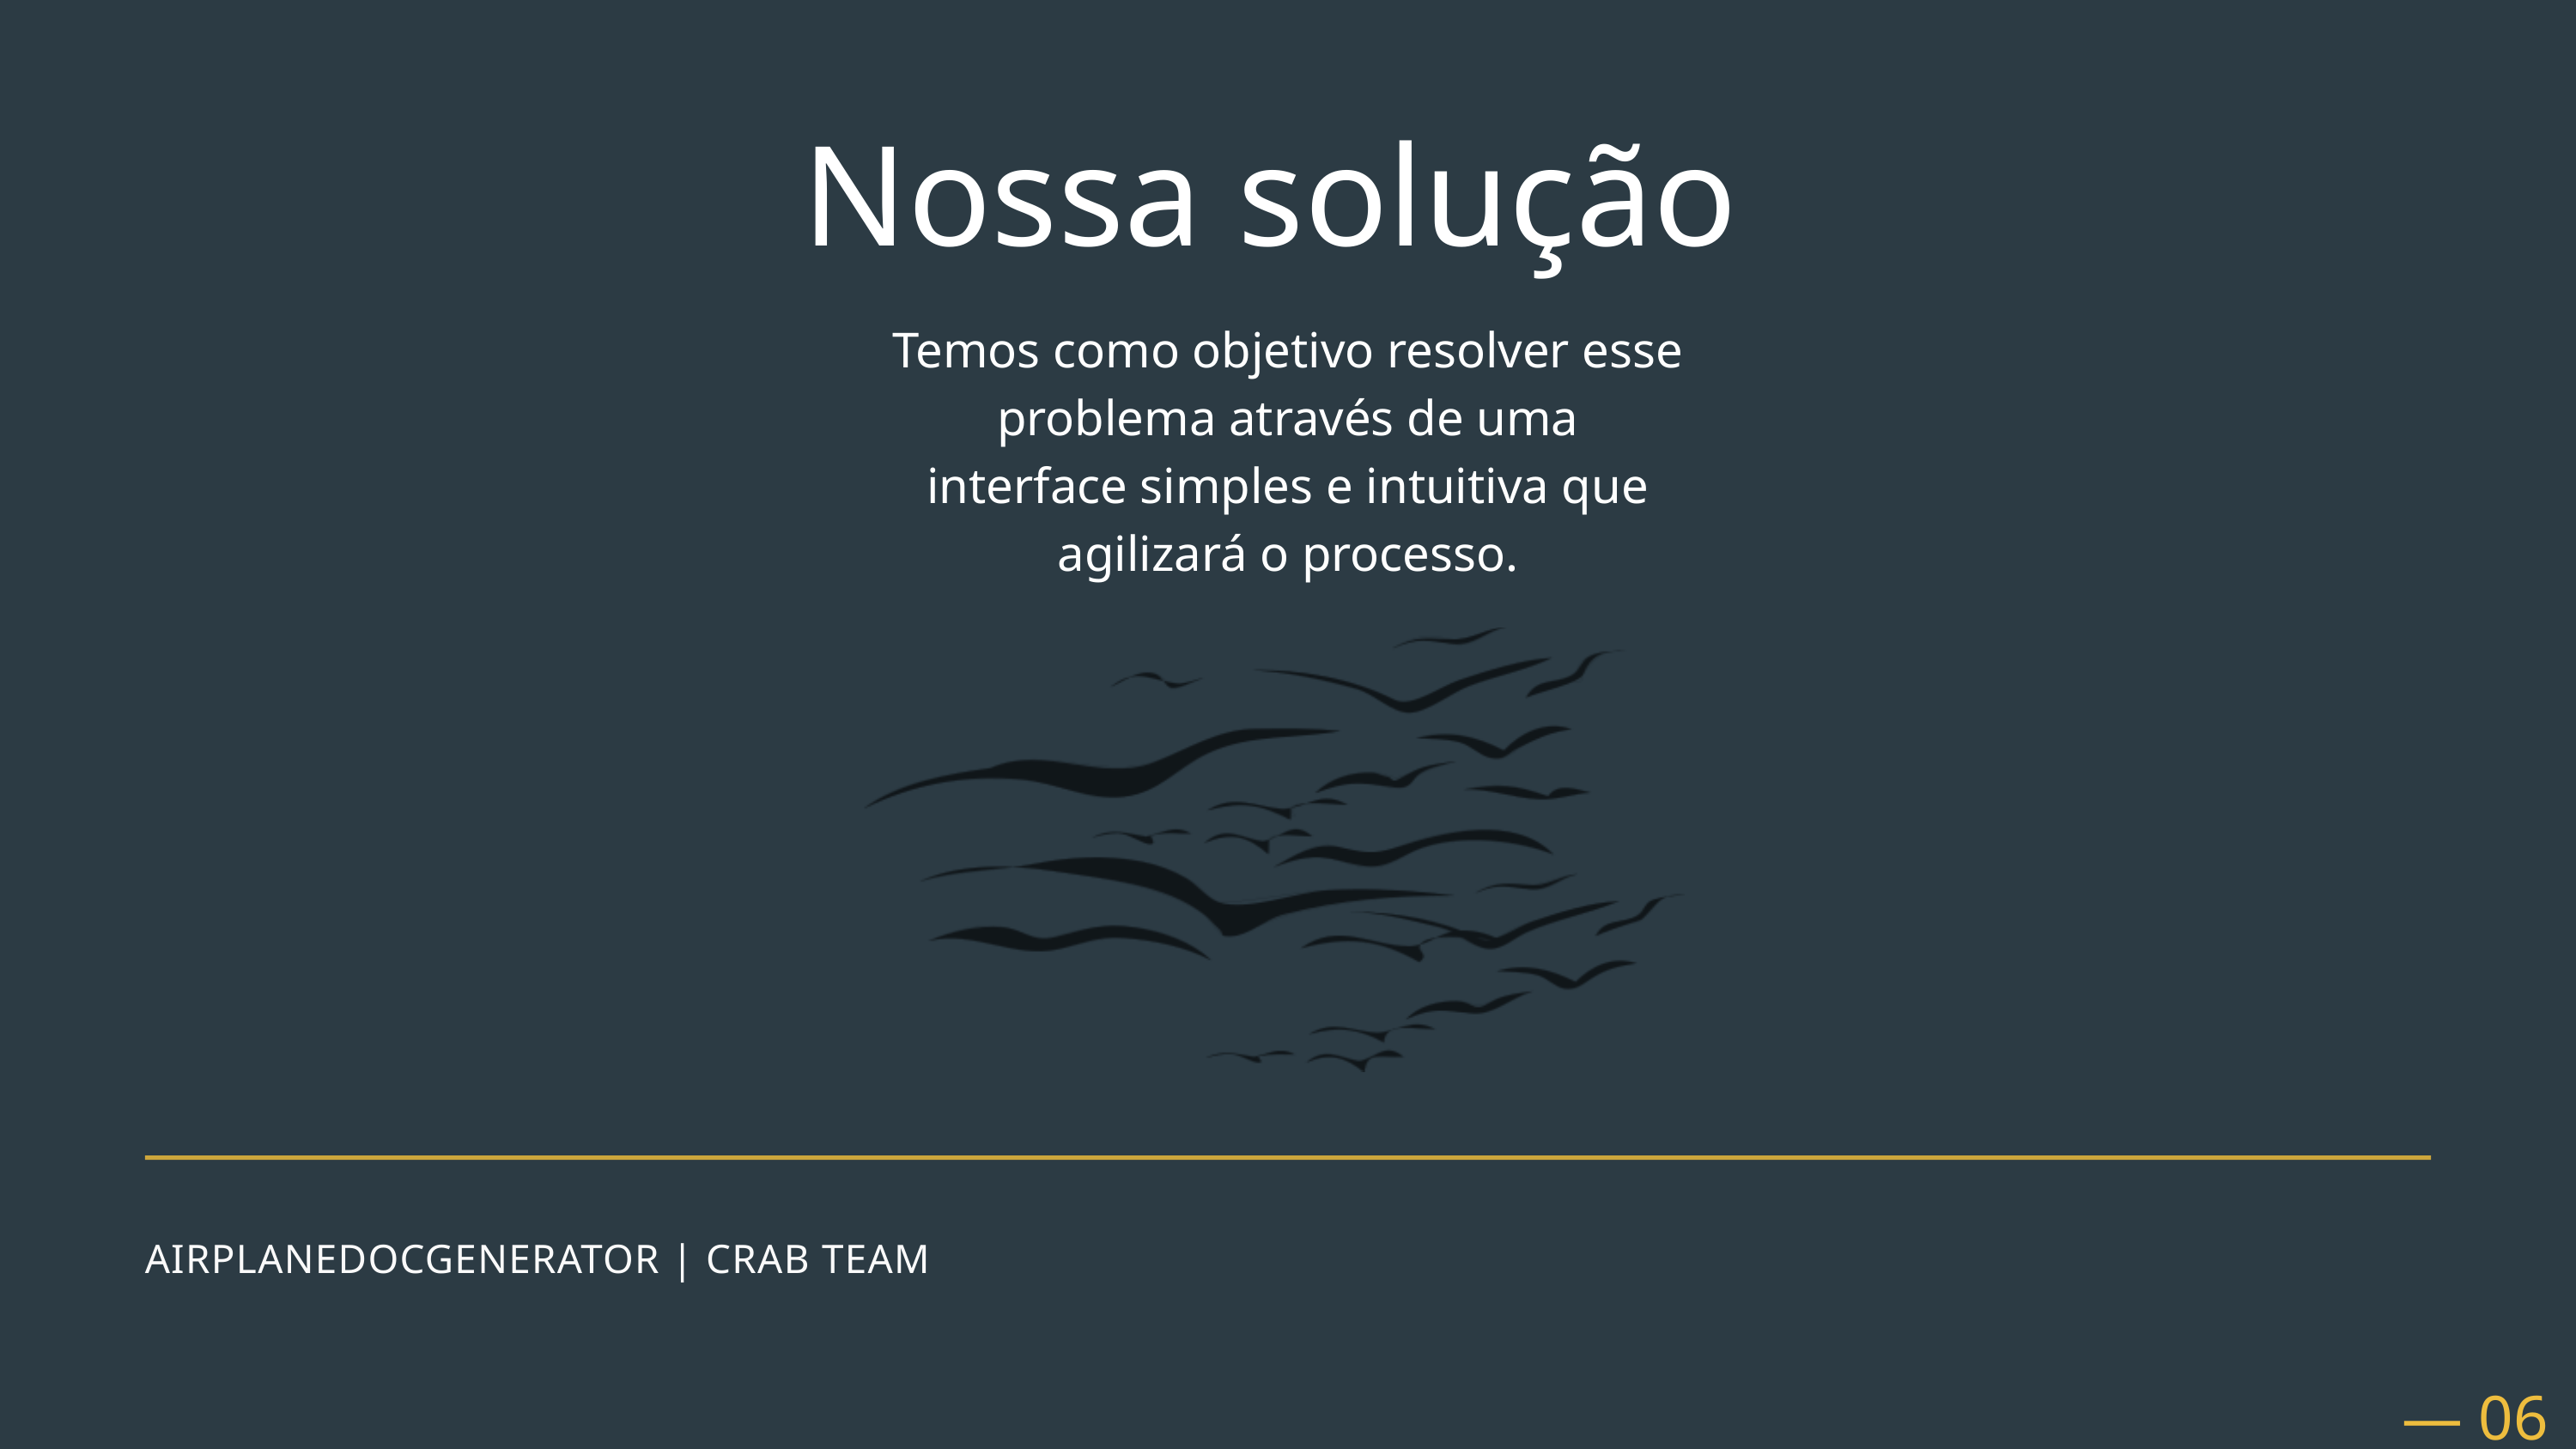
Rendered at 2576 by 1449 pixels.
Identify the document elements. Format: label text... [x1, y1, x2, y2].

text_box — 06 [2374, 1367, 2576, 1449]
text_box Nossa solução [752, 80, 1824, 274]
picture [864, 627, 1685, 1072]
text_box Temos como objetivo resolver esse problema através de uma interface simples e intuitiva que agilizará o processo. [891, 310, 1684, 581]
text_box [144, 1155, 2432, 1278]
